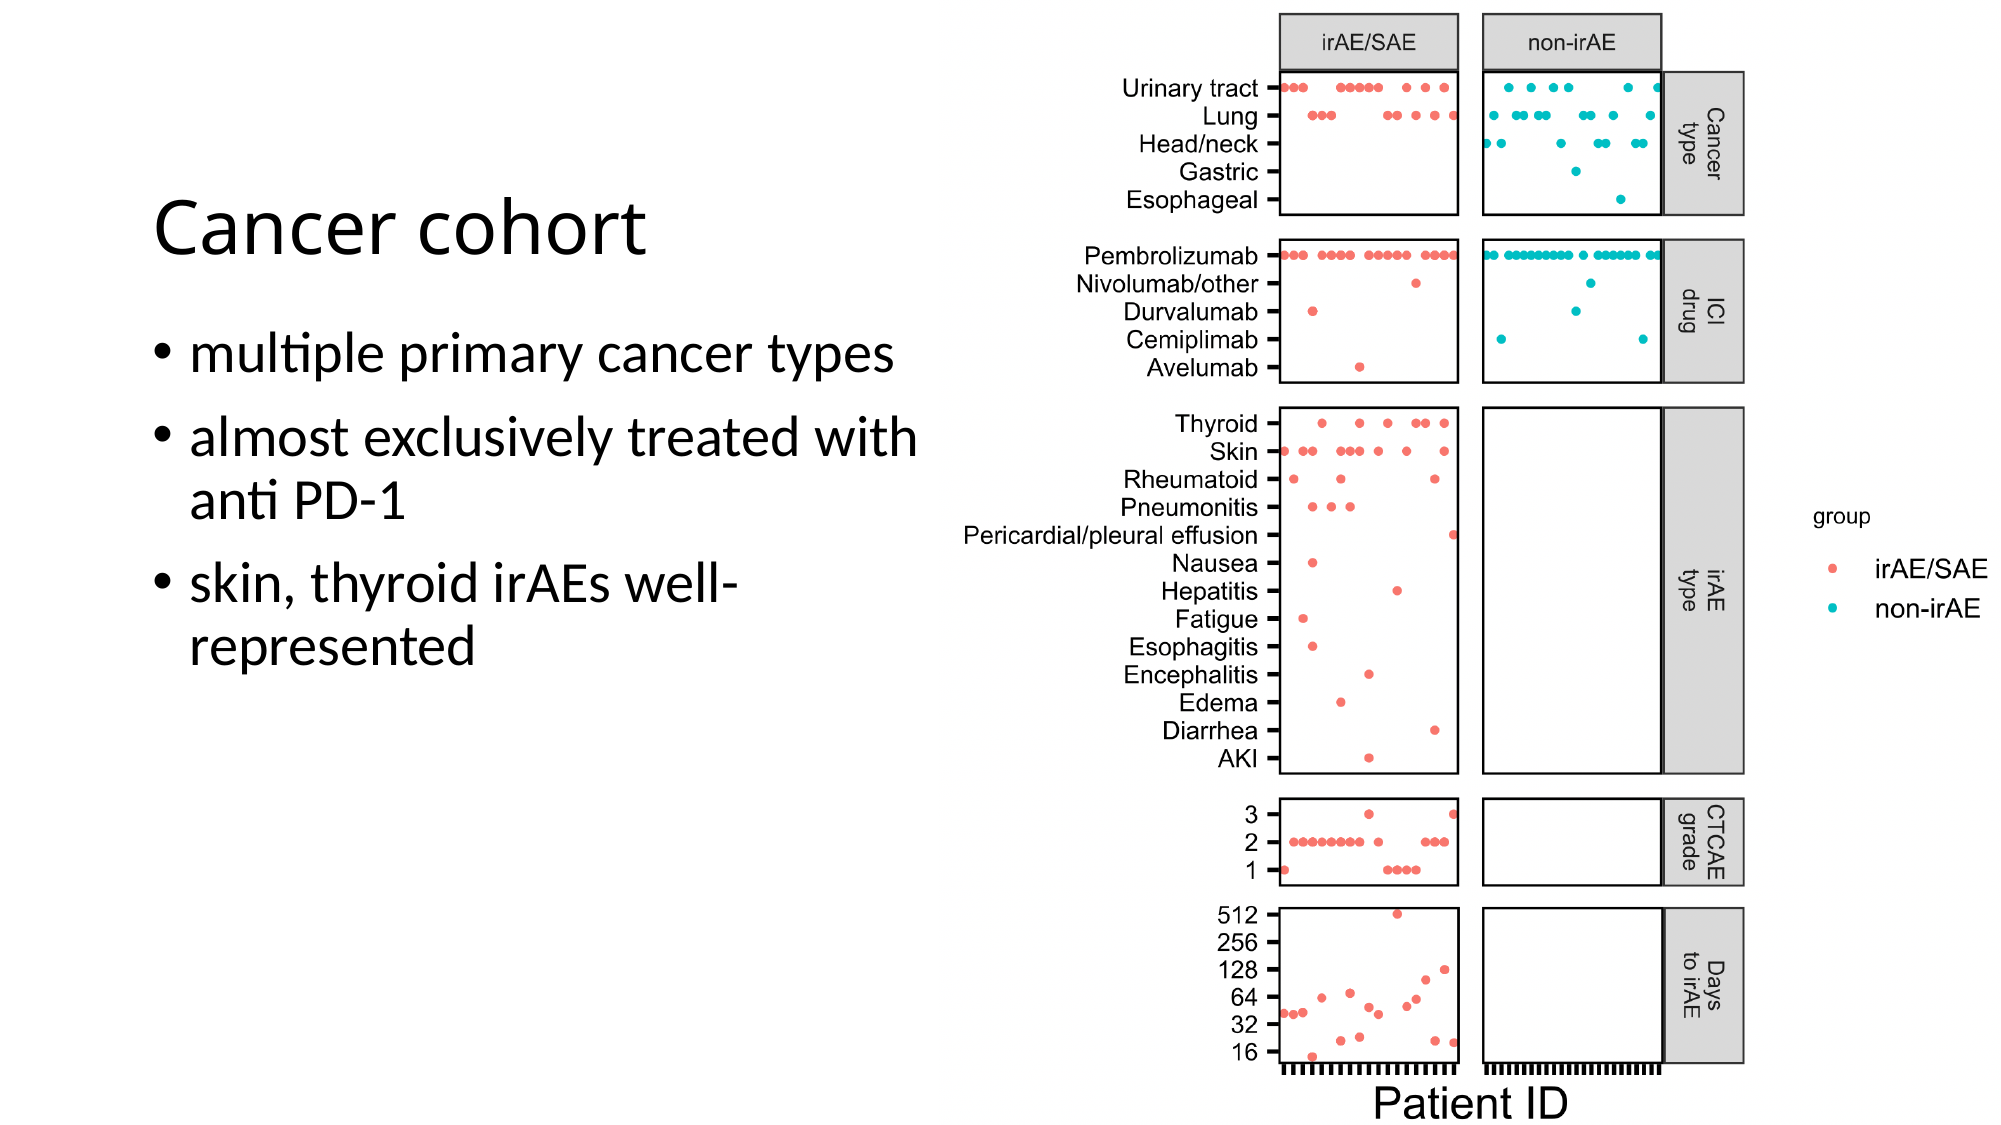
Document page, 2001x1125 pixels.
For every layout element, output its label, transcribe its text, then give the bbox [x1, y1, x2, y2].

list multiple primary cancer types almost exclusively treated with anti PD-1 skin, thyroid irAEs well-represented [137, 314, 938, 1074]
picture [938, 0, 2000, 1125]
title Cancer cohort [137, 97, 938, 314]
